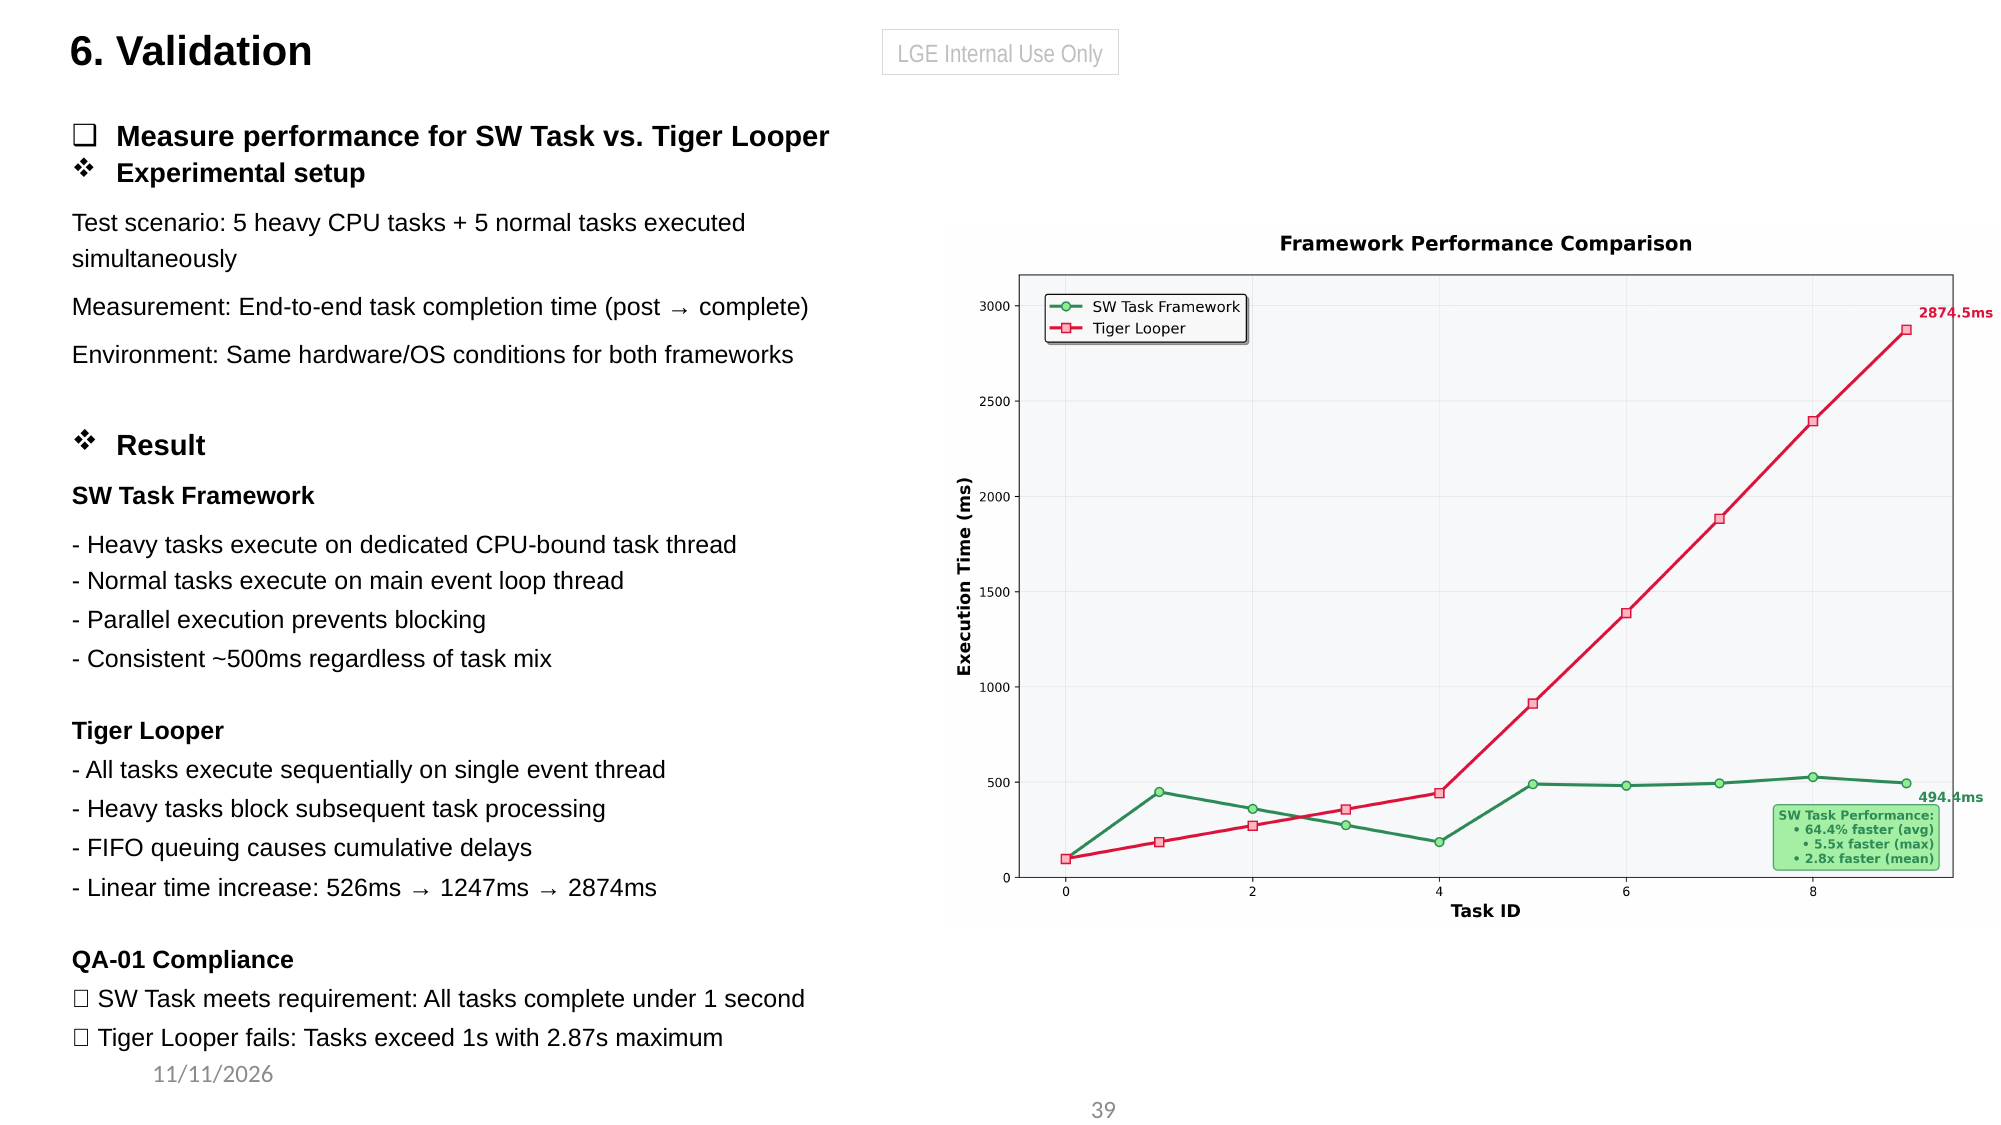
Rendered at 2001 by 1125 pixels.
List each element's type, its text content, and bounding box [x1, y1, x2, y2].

picture [948, 226, 2000, 929]
text_box LGE Internal Use Only [882, 29, 1119, 75]
slide_number 39 [889, 1078, 1132, 1125]
text_box 6. Validation [54, 16, 1048, 81]
text_box Experimental setup Test scenario: 5 heavy CPU tasks + 5 normal tasks executed simultaneously Measurement: End-to-end task completion time (post → complete) Environment: Same hardware/OS conditions for both frameworks Result SW Task Framework - Heavy tasks execute on dedicated CPU-bound task thread - Normal tasks execute on main event loop thread - Parallel execution prevents blocking - Consistent ~500ms regardless of task mix Tiger Looper - All tasks execute sequentially on single event thread - Heavy tasks block subsequent task processing - FIFO queuing causes cumulative delays - Linear time increase: 526ms → 1247ms → 2874ms QA-01 Compliance ✅ SW Task meets requirement: All tasks complete under 1 second ❌ Tiger Looper fails: Tasks exceed 1s with 2.87s maximum [71, 148, 889, 1125]
text_box Measure performance for SW Task vs. Tiger Looper [71, 110, 1945, 153]
